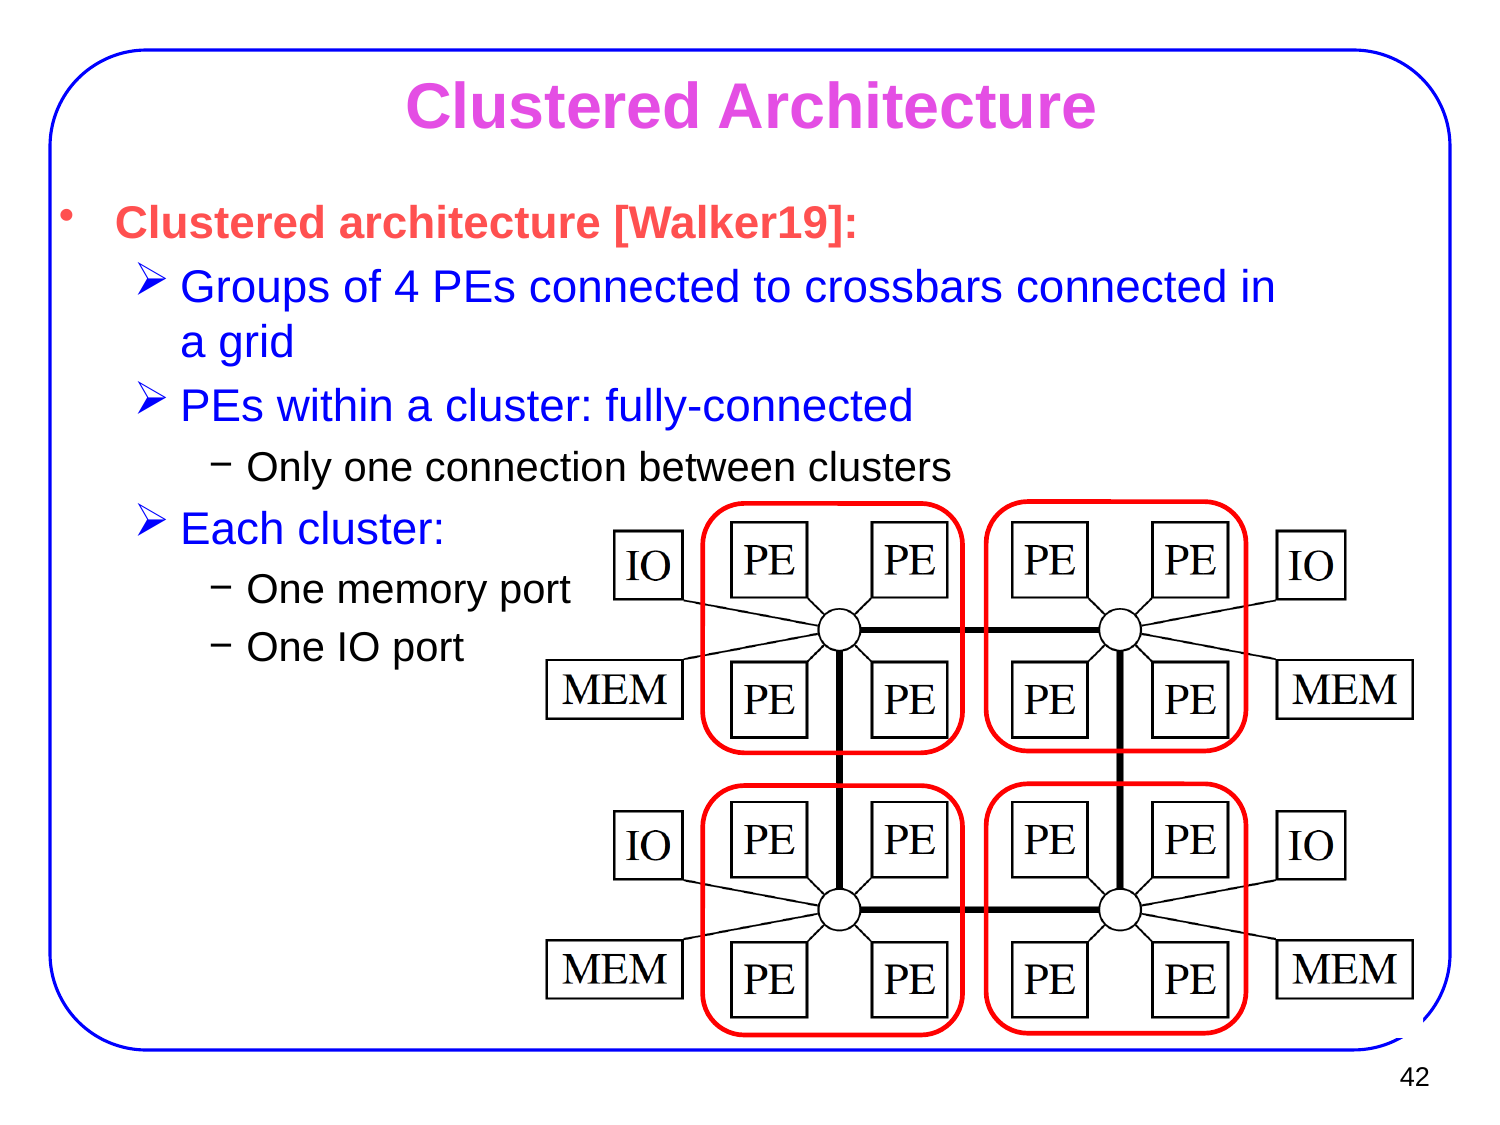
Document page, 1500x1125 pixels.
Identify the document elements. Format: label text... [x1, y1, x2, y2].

list Clustered architecture [Walker19]: Groups of 4 PEs connected to crossbars connected in a grid PEs within a cluster: fully-connected Only one connection between clusters Each cluster: One memory port One IO port [41, 184, 1317, 713]
picture [520, 514, 1424, 1039]
slide_number 42 [1351, 1047, 1444, 1104]
text_box [0, 751, 649, 1094]
text_box [999, 501, 1233, 513]
text_box [717, 503, 948, 513]
title Clustered Architecture [113, 66, 1389, 140]
